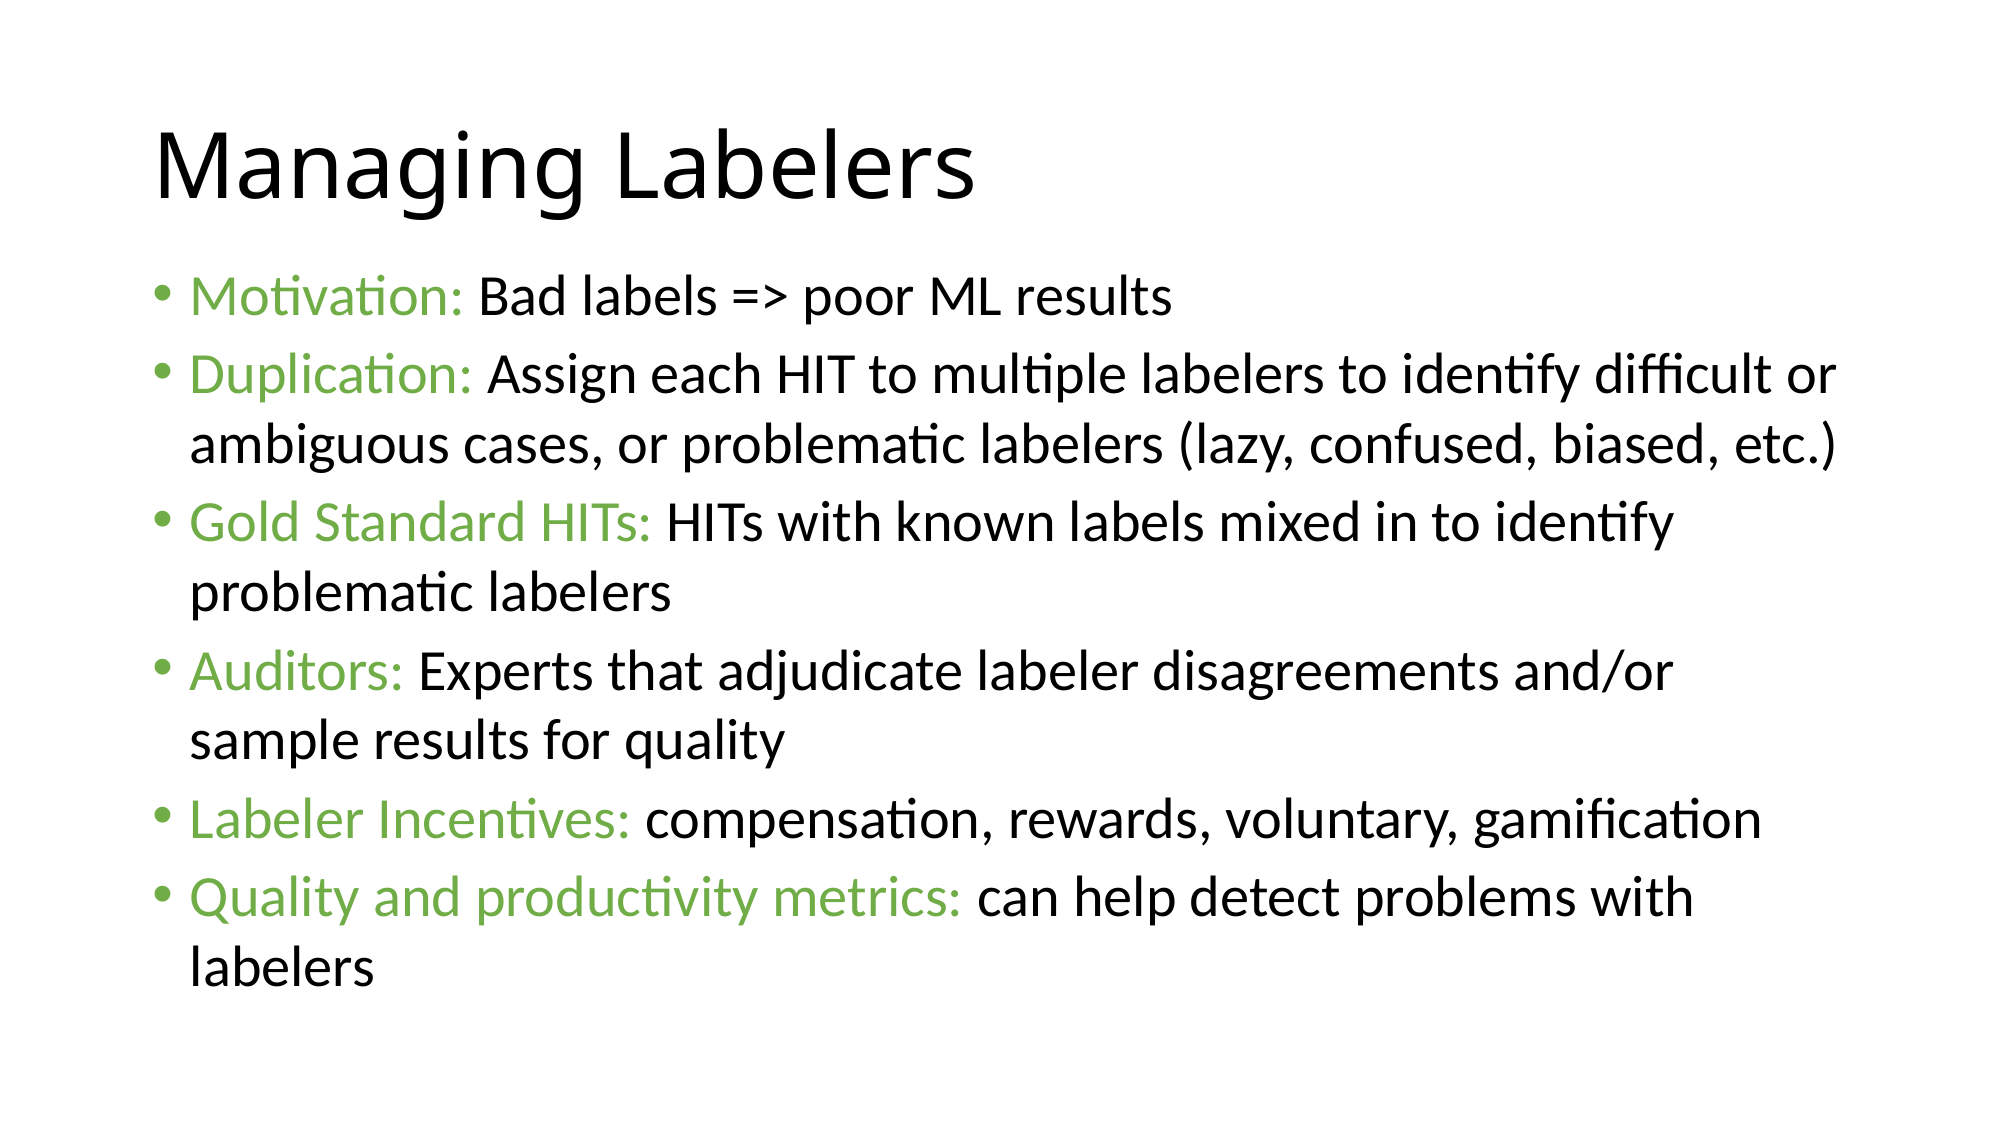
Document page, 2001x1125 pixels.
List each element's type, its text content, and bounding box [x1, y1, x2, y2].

list Motivation: Bad labels => poor ML results Duplication: Assign each HIT to multiple labelers to identify difficult or ambiguous cases, or problematic labelers (lazy, confused, biased, etc.) Gold Standard HITs: HITs with known labels mixed in to identify problematic labelers Auditors: Experts that adjudicate labeler disagreements and/or sample results for quality Labeler Incentives: compensation, rewards, voluntary, gamification Quality and productivity metrics: can help detect problems with labelers [137, 249, 1863, 1014]
title Managing Labelers [137, 59, 1863, 249]
